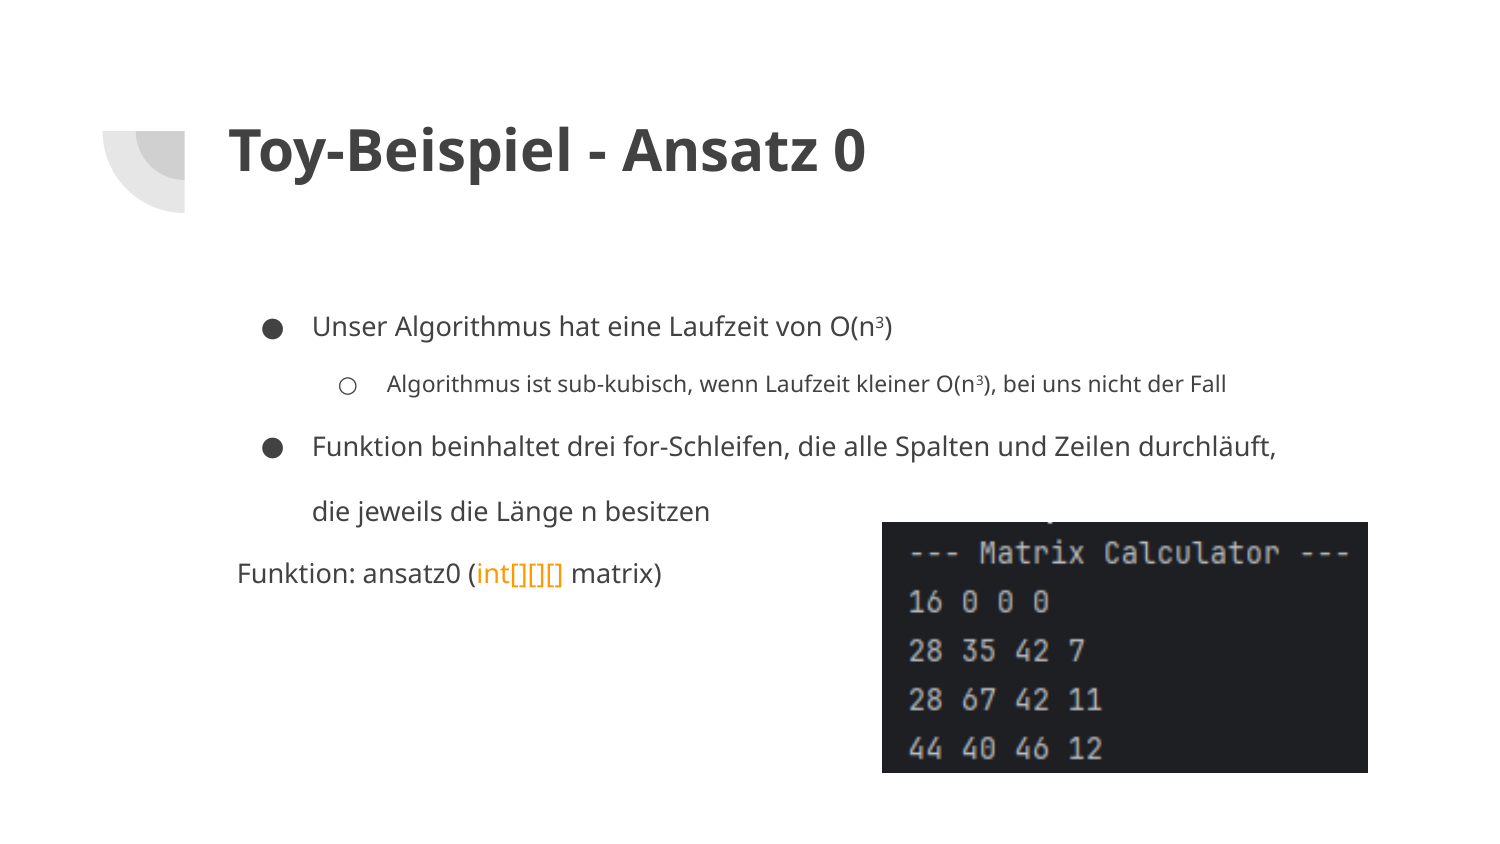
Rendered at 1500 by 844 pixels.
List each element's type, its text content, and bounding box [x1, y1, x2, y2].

list Unser Algorithmus hat eine Laufzeit von O(n3) Algorithmus ist sub-kubisch, wenn Laufzeit kleiner O(n3), bei uns nicht der Fall Funktion beinhaltet drei for-Schleifen, die alle Spalten und Zeilen durchläuft, die jeweils die Länge n besitzen Funktion: ansatz0 (int[][][] matrix) [221, 262, 1323, 680]
picture [882, 522, 1368, 774]
title Toy-Beispiel - Ansatz 0 [213, 98, 1368, 263]
